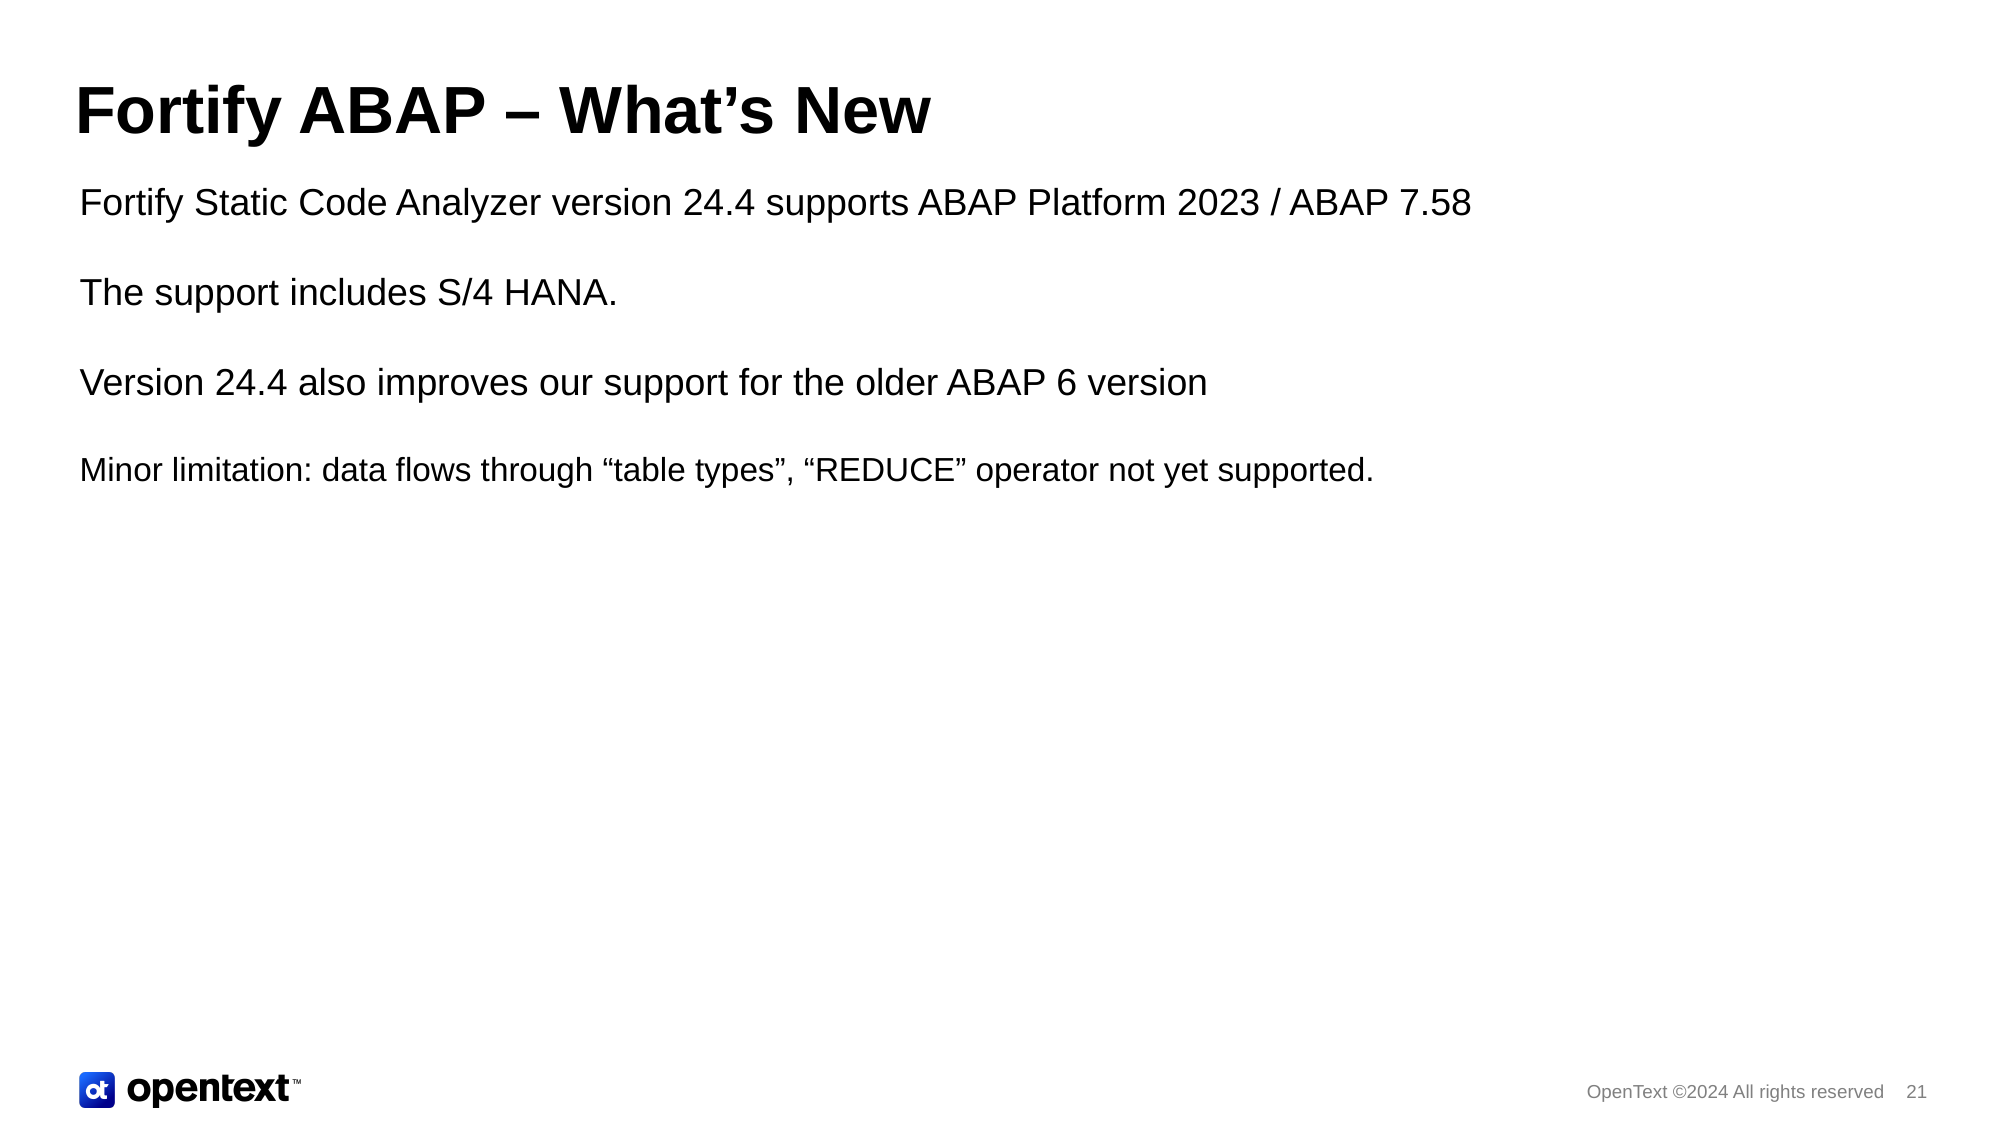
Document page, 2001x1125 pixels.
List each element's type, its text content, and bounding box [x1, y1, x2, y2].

title Fortify ABAP – What’s New [75, 24, 1925, 170]
picture [79, 1072, 301, 1108]
text_box Fortify Static Code Analyzer version 24.4 supports ABAP Platform 2023 / ABAP 7.58 The support includes S/4 HANA. Version 24.4 also improves our support for the older ABAP 6 version Minor limitation: data flows through “table types”, “REDUCE” operator not yet supported. [64, 170, 1957, 496]
